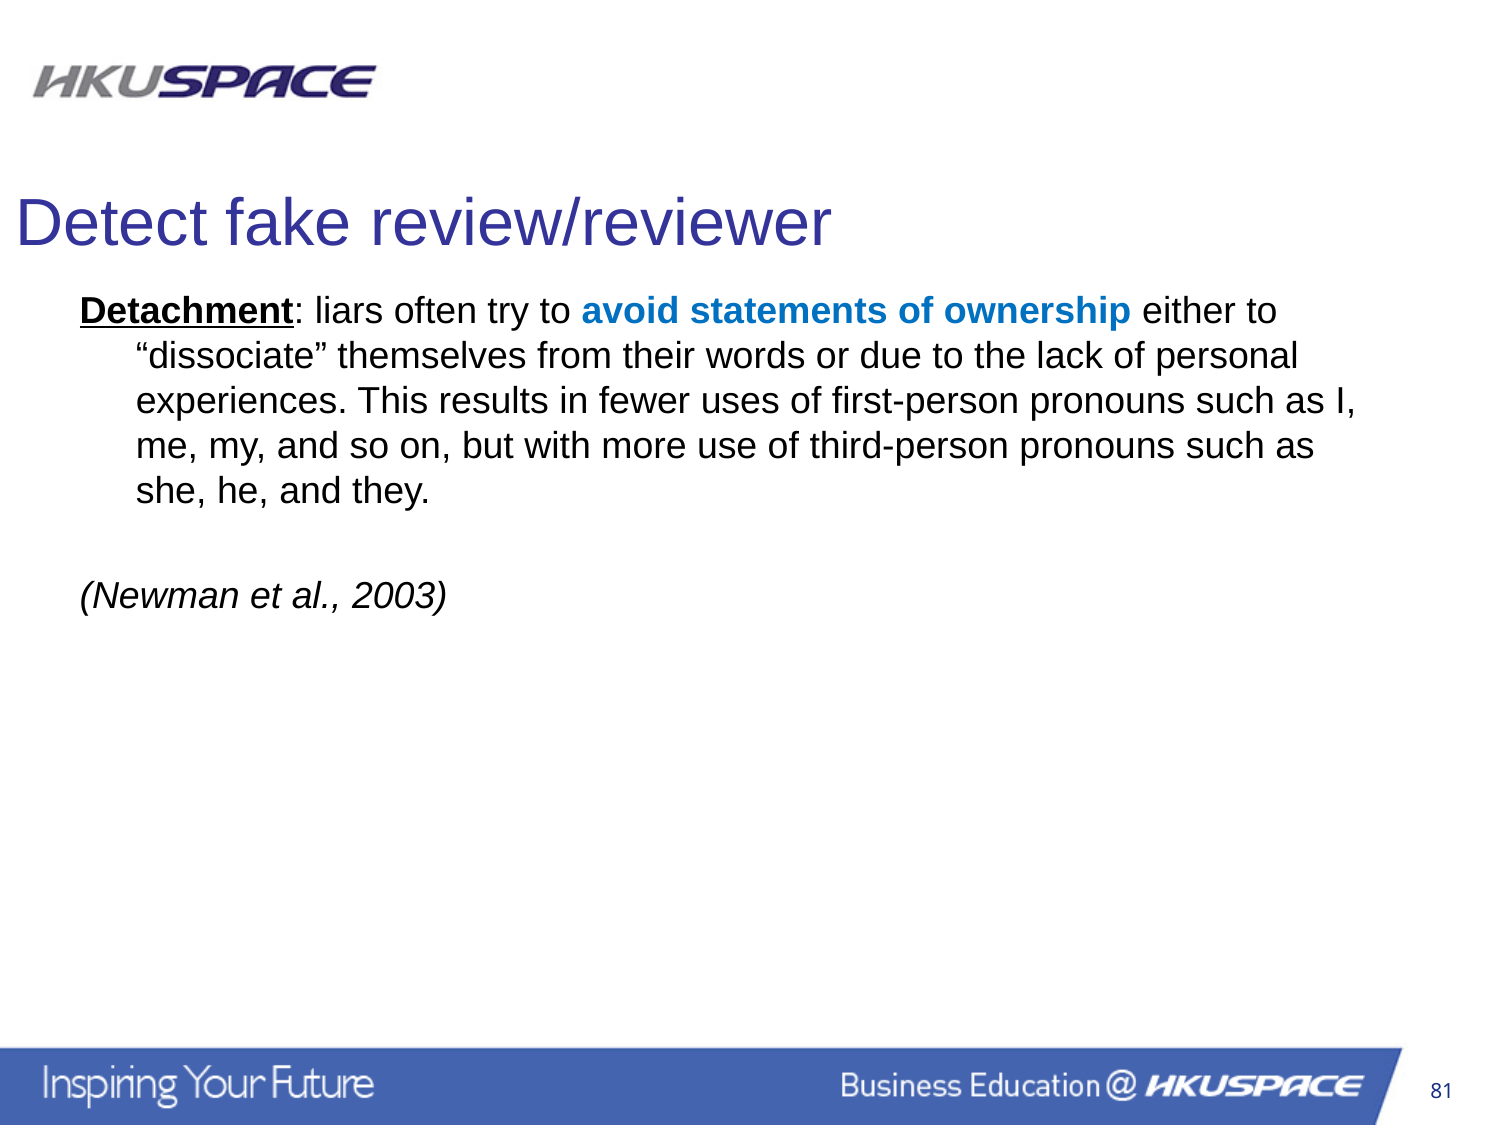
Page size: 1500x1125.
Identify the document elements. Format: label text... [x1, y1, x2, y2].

slide_number 81 [1415, 1070, 1499, 1125]
title Detect fake review/reviewer [0, 101, 1325, 266]
picture [0, 0, 1500, 1125]
text_box Detachment: liars often try to avoid statements of ownership either to “dissociate” themselves from their words or due to the lack of personal experiences. This results in fewer uses of first-person pronouns such as I, me, my, and so on, but with more use of third-person pronouns such as she, he, and they. (Newman et al., 2003) [64, 278, 1376, 1047]
